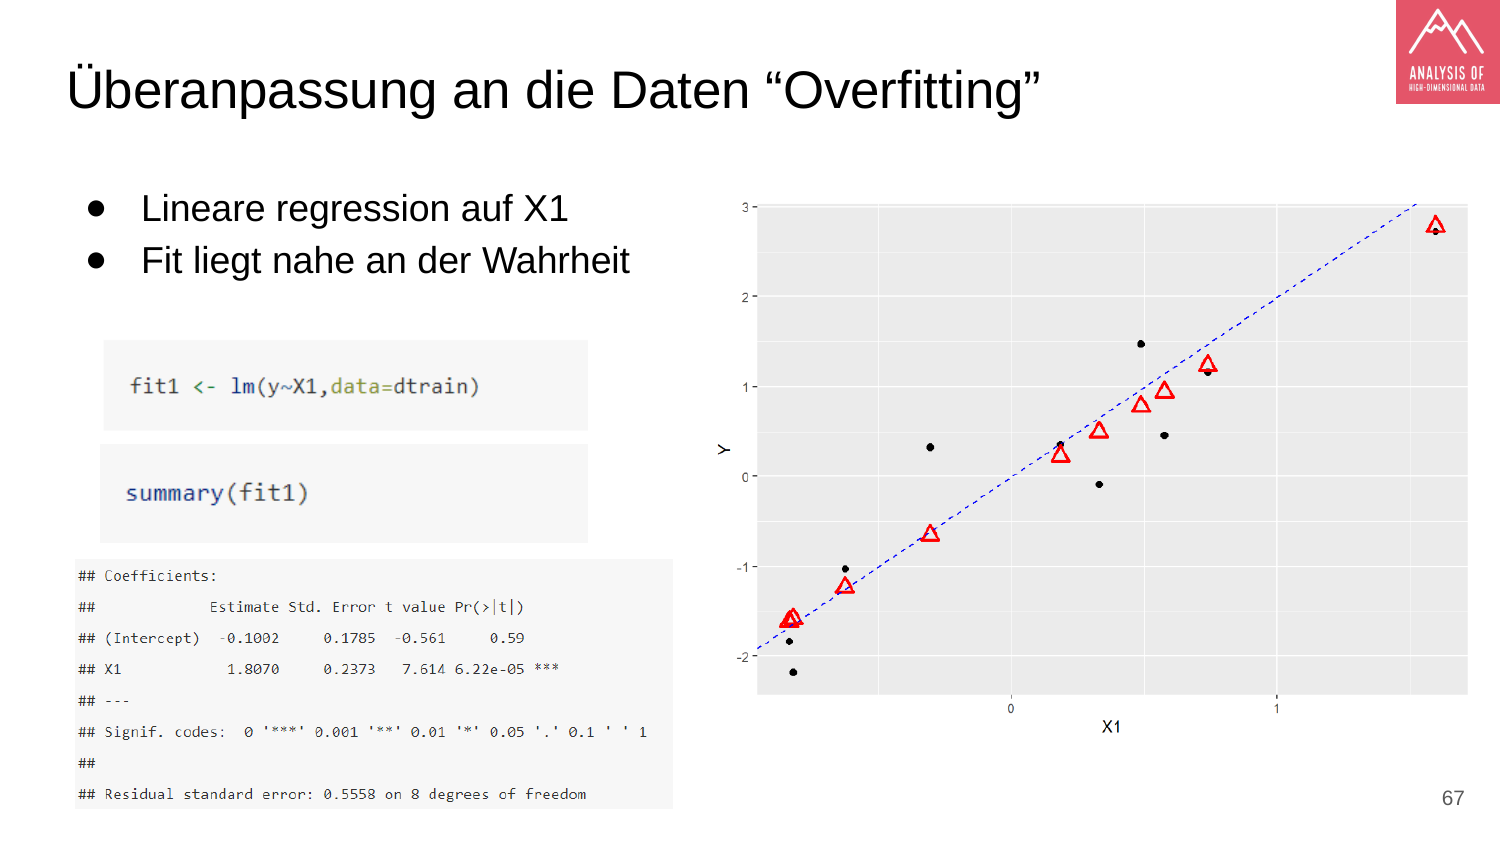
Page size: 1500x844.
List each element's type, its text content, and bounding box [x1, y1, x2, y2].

picture [100, 331, 588, 436]
title Überanpassung an die Daten “Overfitting” [51, 40, 1449, 135]
list Lineare regression auf X1 Fit liegt nahe an der Wahrheit [51, 162, 1449, 750]
picture [1396, 0, 1500, 104]
picture [705, 189, 1500, 750]
picture [100, 444, 588, 543]
slide_number ‹#› [1389, 764, 1480, 830]
picture [74, 559, 674, 809]
